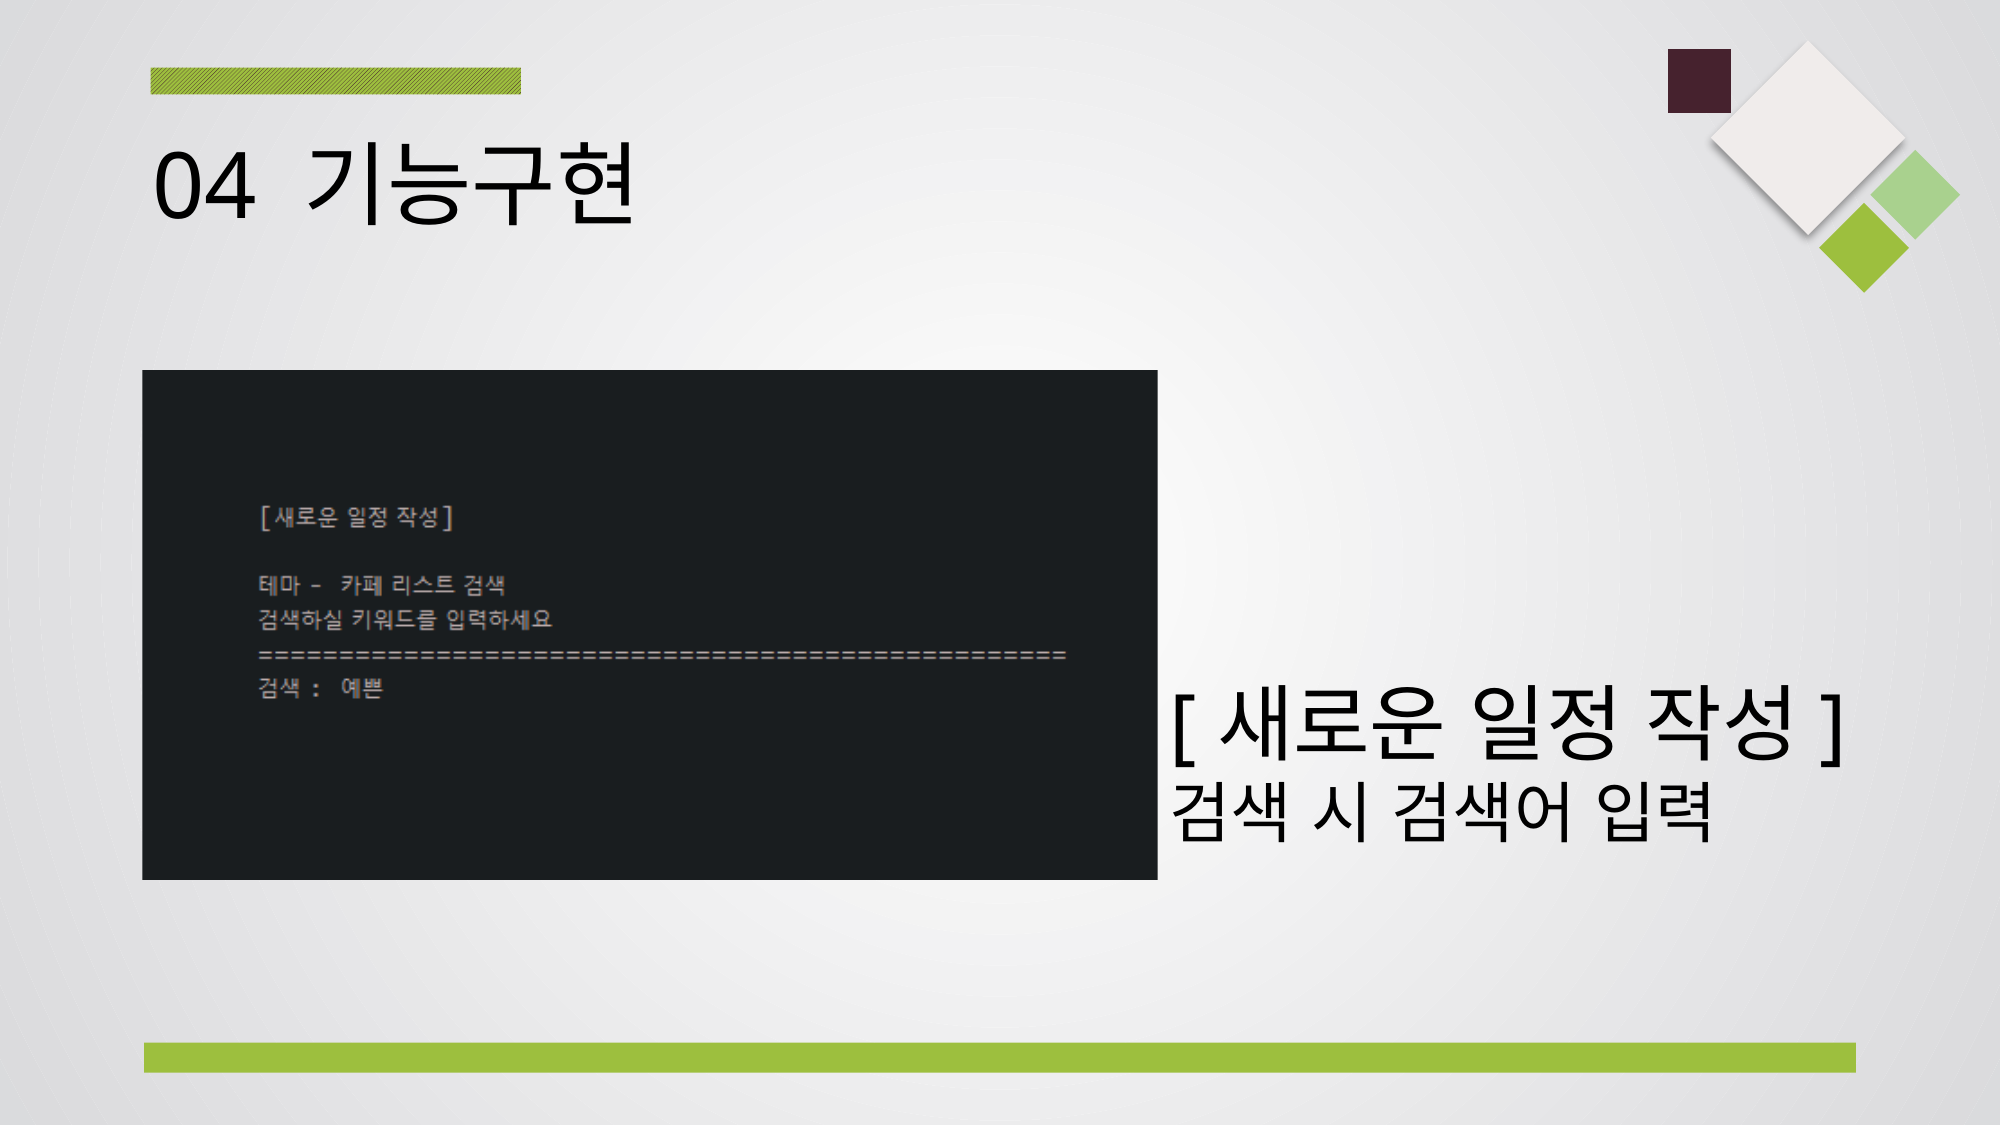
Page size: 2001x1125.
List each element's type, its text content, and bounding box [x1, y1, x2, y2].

picture [142, 370, 1158, 880]
title 04 기능구현 [137, 101, 1707, 278]
text_box [새로운 일정 작성] 검색 시 검색어 입력 [1158, 663, 1862, 859]
